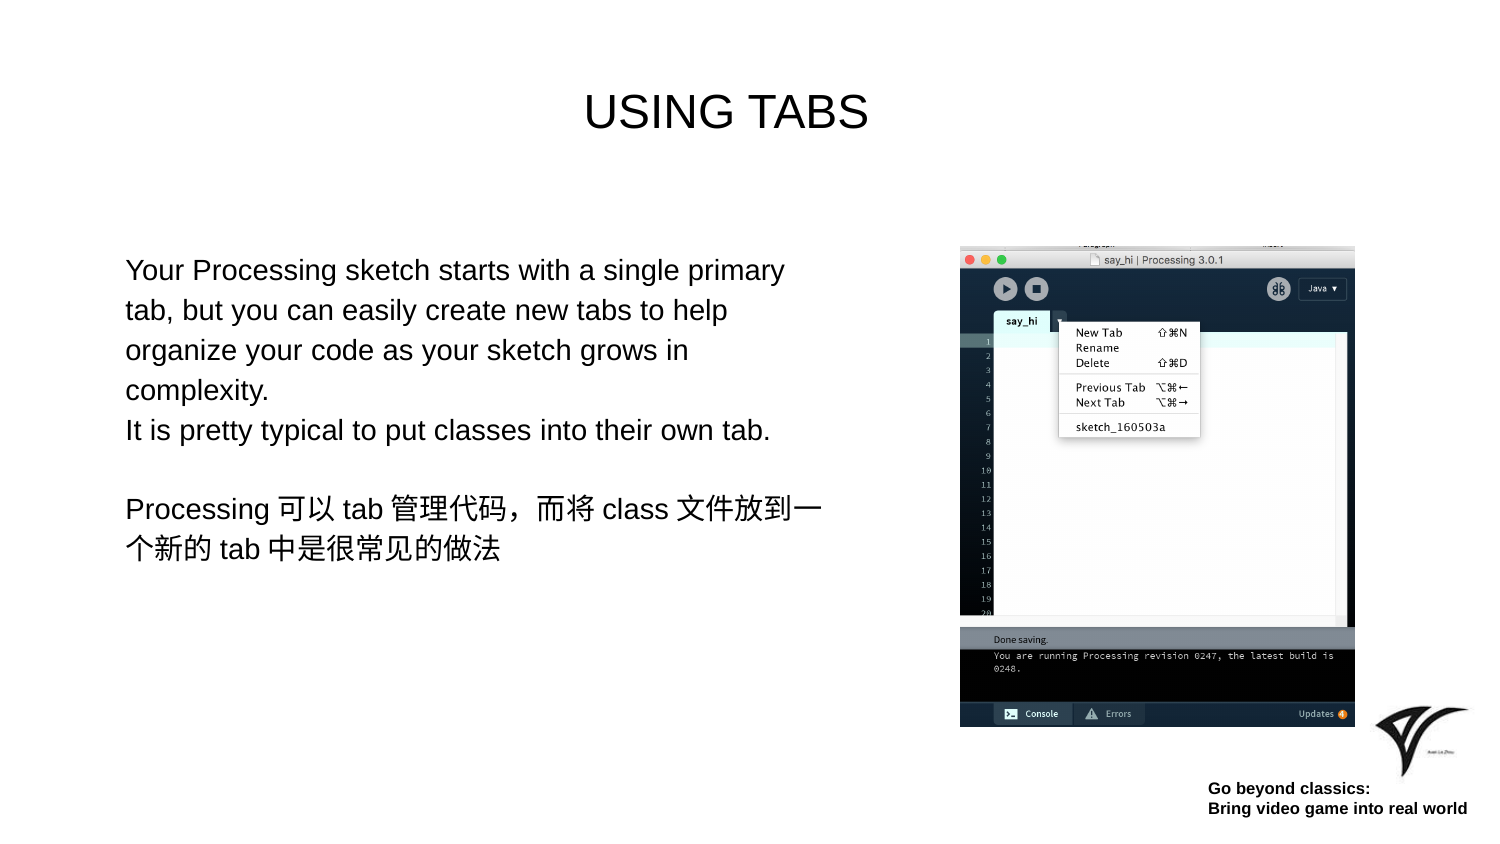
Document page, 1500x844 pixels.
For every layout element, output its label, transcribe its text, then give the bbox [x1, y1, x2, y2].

title USING TABS [160, 80, 1340, 222]
picture [960, 245, 1483, 810]
text_box Your Processing sketch starts with a single primary tab, but you can easily create new tabs to help organize your code as your sketch grows in complexity. It is pretty typical to put classes into their own tab. Processing可以tab管理代码，而将class文件放到一个新的tab中是很常见的做法 [124, 246, 849, 566]
